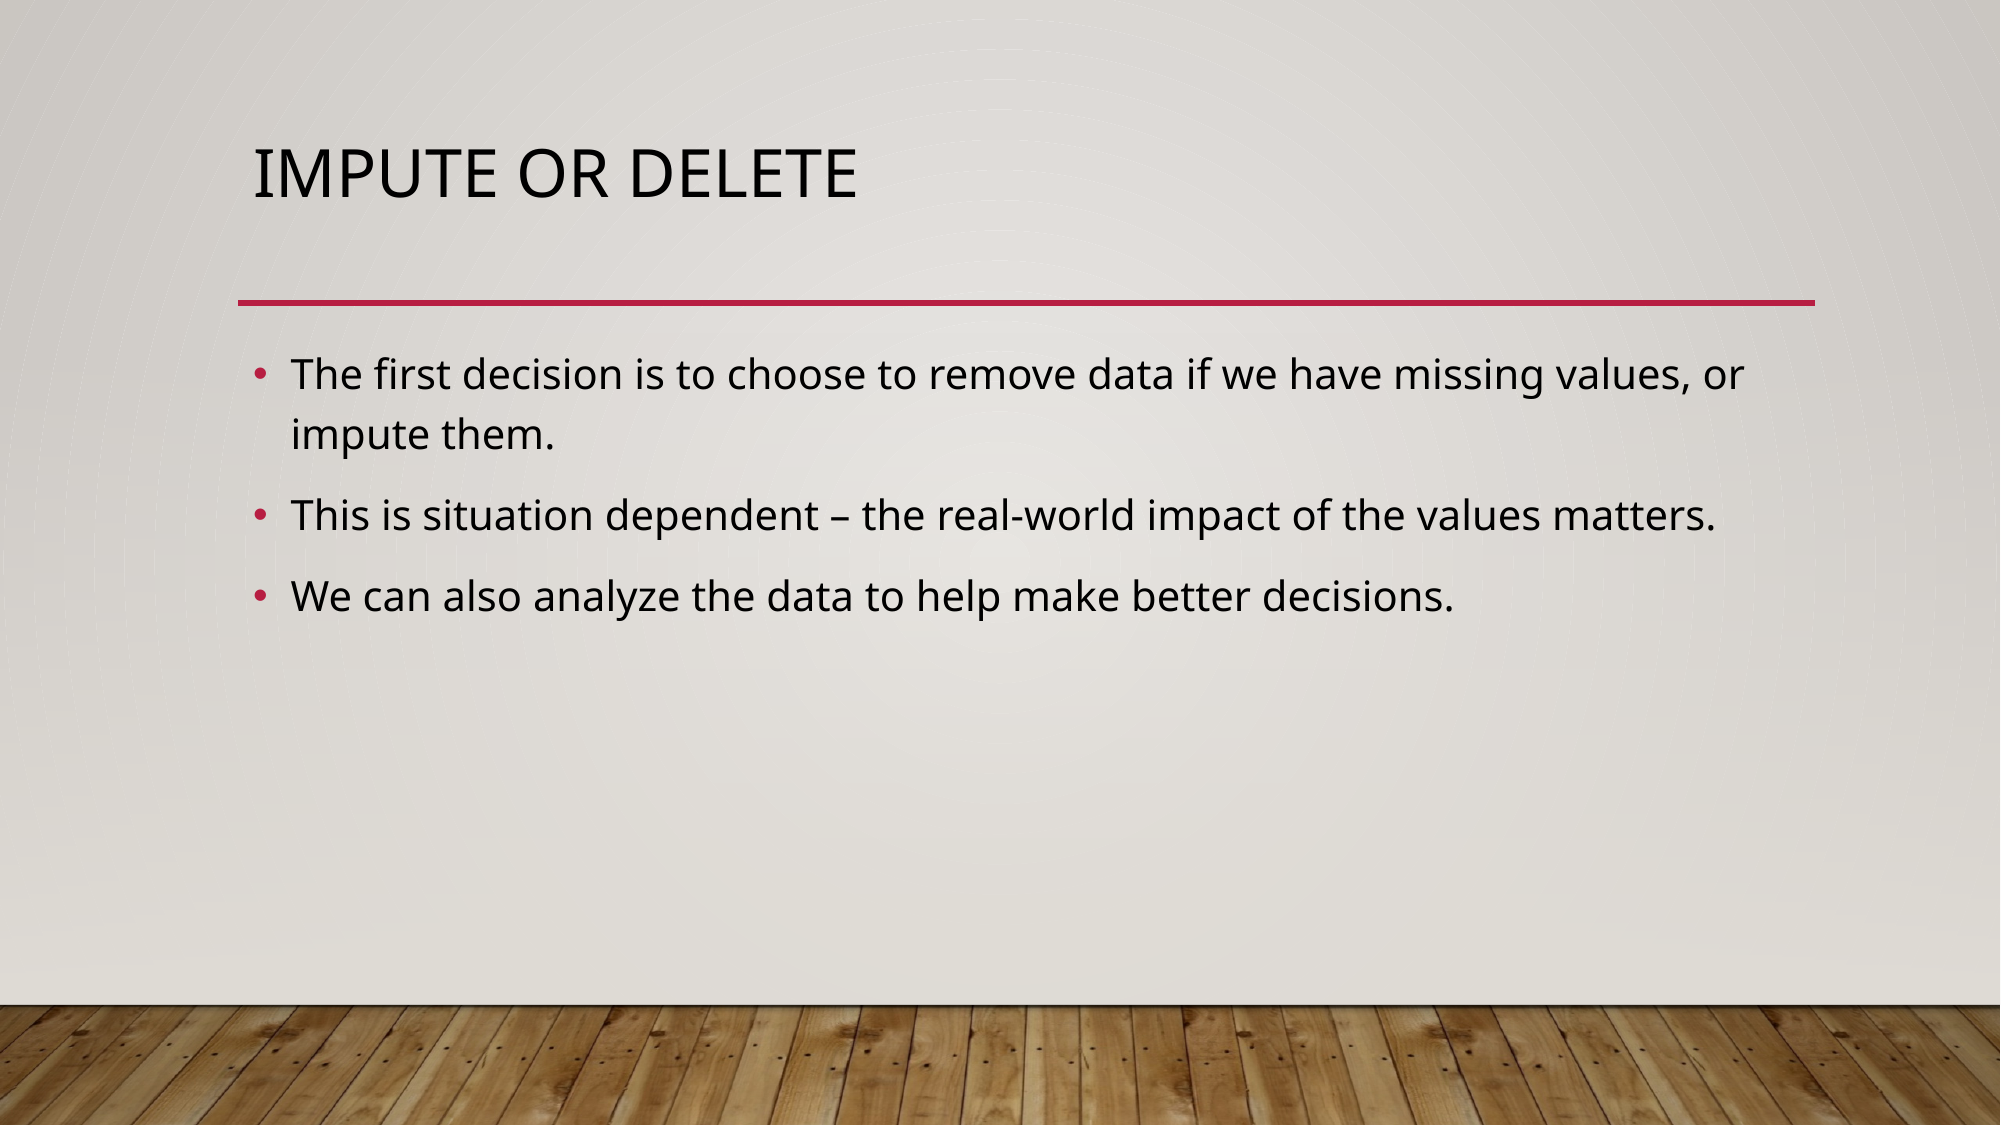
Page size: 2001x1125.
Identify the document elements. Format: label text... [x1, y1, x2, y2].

title Impute or Delete [238, 131, 1814, 305]
picture [0, 1005, 2000, 1125]
list The first decision is to choose to remove data if we have missing values, or impute them. This is situation dependent – the real-world impact of the values matters. We can also analyze the data to help make better decisions. [238, 330, 1814, 897]
